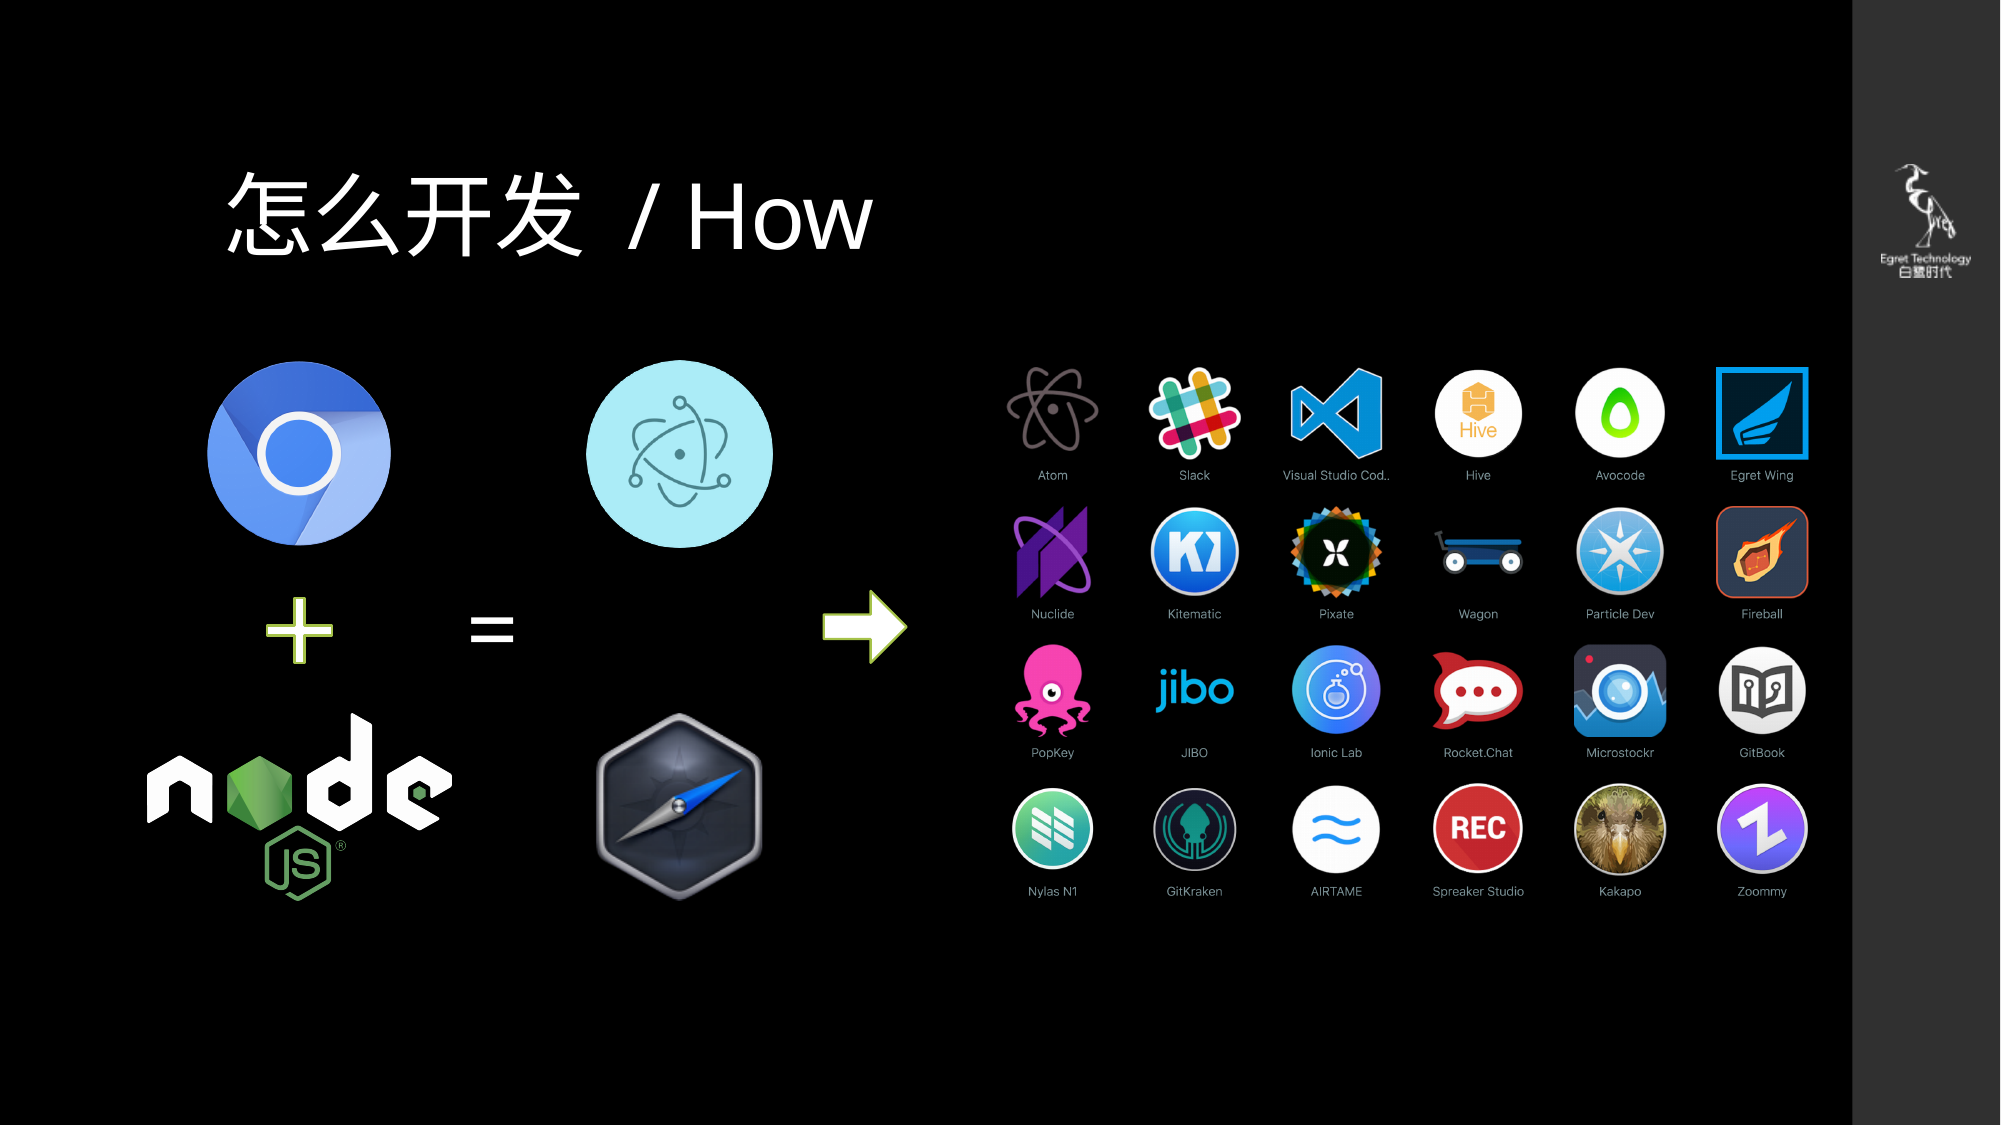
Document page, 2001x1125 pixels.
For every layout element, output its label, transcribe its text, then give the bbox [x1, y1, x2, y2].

picture [585, 713, 773, 901]
picture [1881, 164, 1971, 278]
picture [974, 360, 1822, 901]
text_box [266, 597, 333, 664]
title 怎么开发 / How [206, 60, 1797, 278]
picture [147, 713, 452, 901]
text_box = [451, 563, 540, 689]
text_box [822, 589, 908, 664]
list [206, 360, 393, 548]
picture [585, 360, 773, 548]
